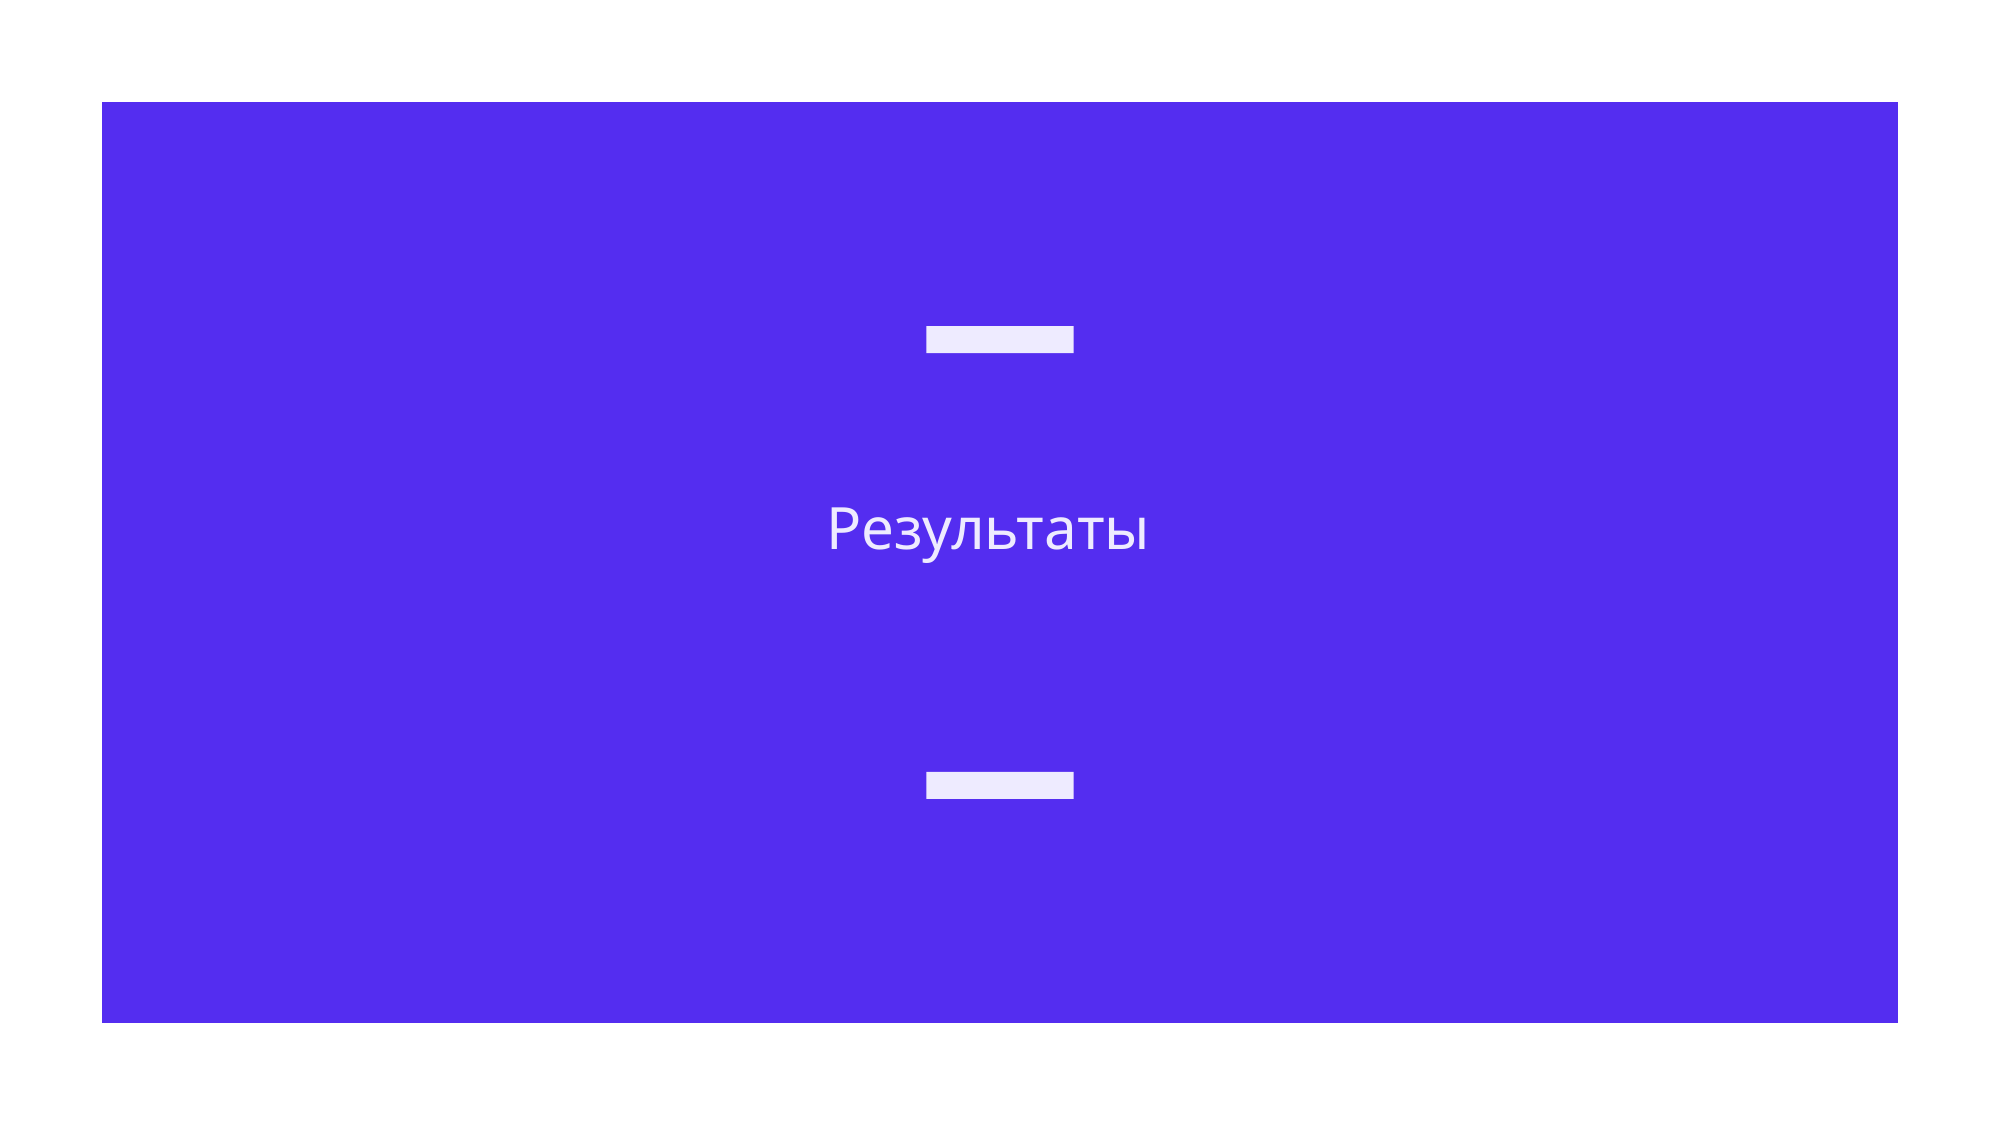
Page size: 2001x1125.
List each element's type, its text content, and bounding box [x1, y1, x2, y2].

text_box [926, 326, 1074, 354]
text_box Результаты [645, 484, 1331, 569]
text_box [926, 771, 1074, 799]
